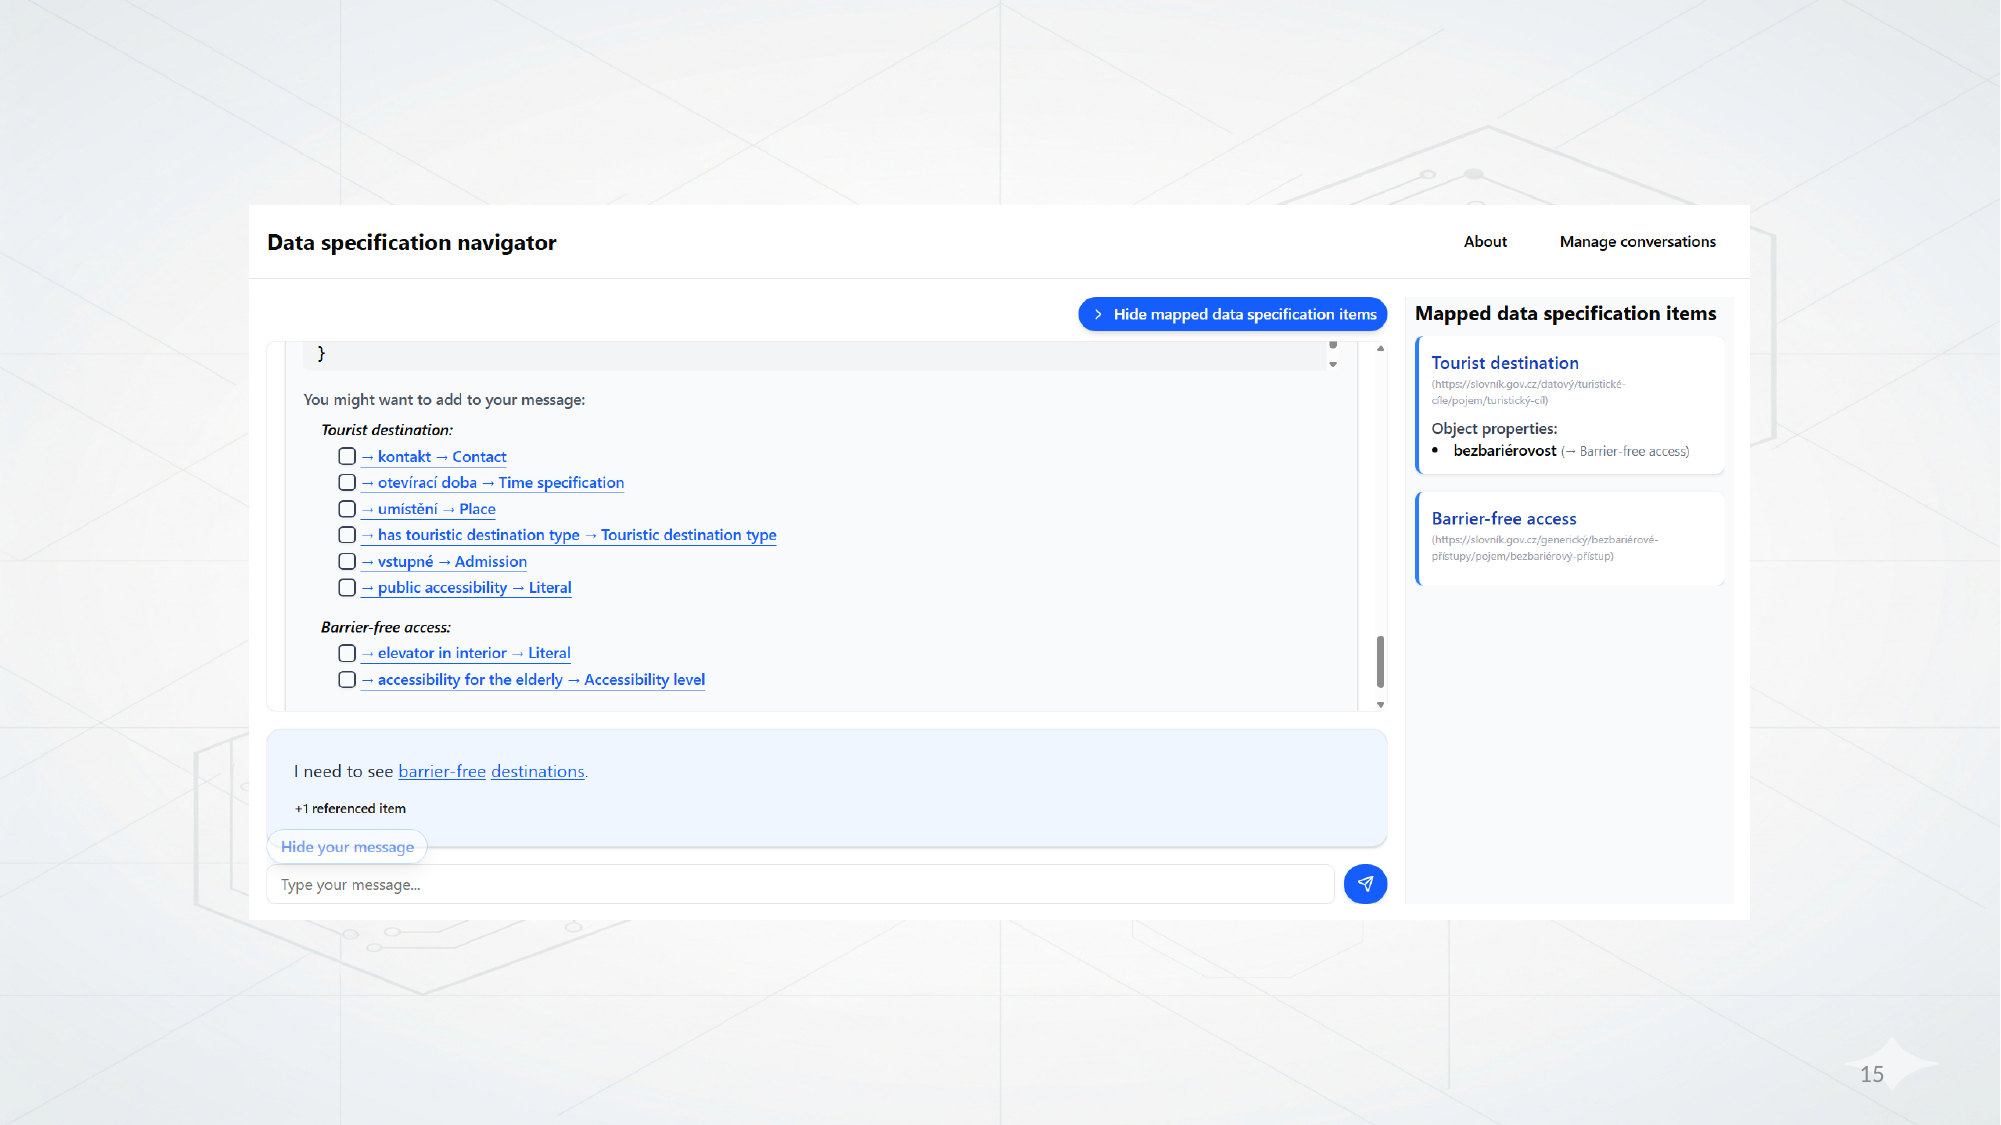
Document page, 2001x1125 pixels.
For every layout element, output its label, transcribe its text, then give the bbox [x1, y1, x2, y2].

picture [0, 0, 2001, 1125]
slide_number 15 [1433, 1042, 1900, 1103]
